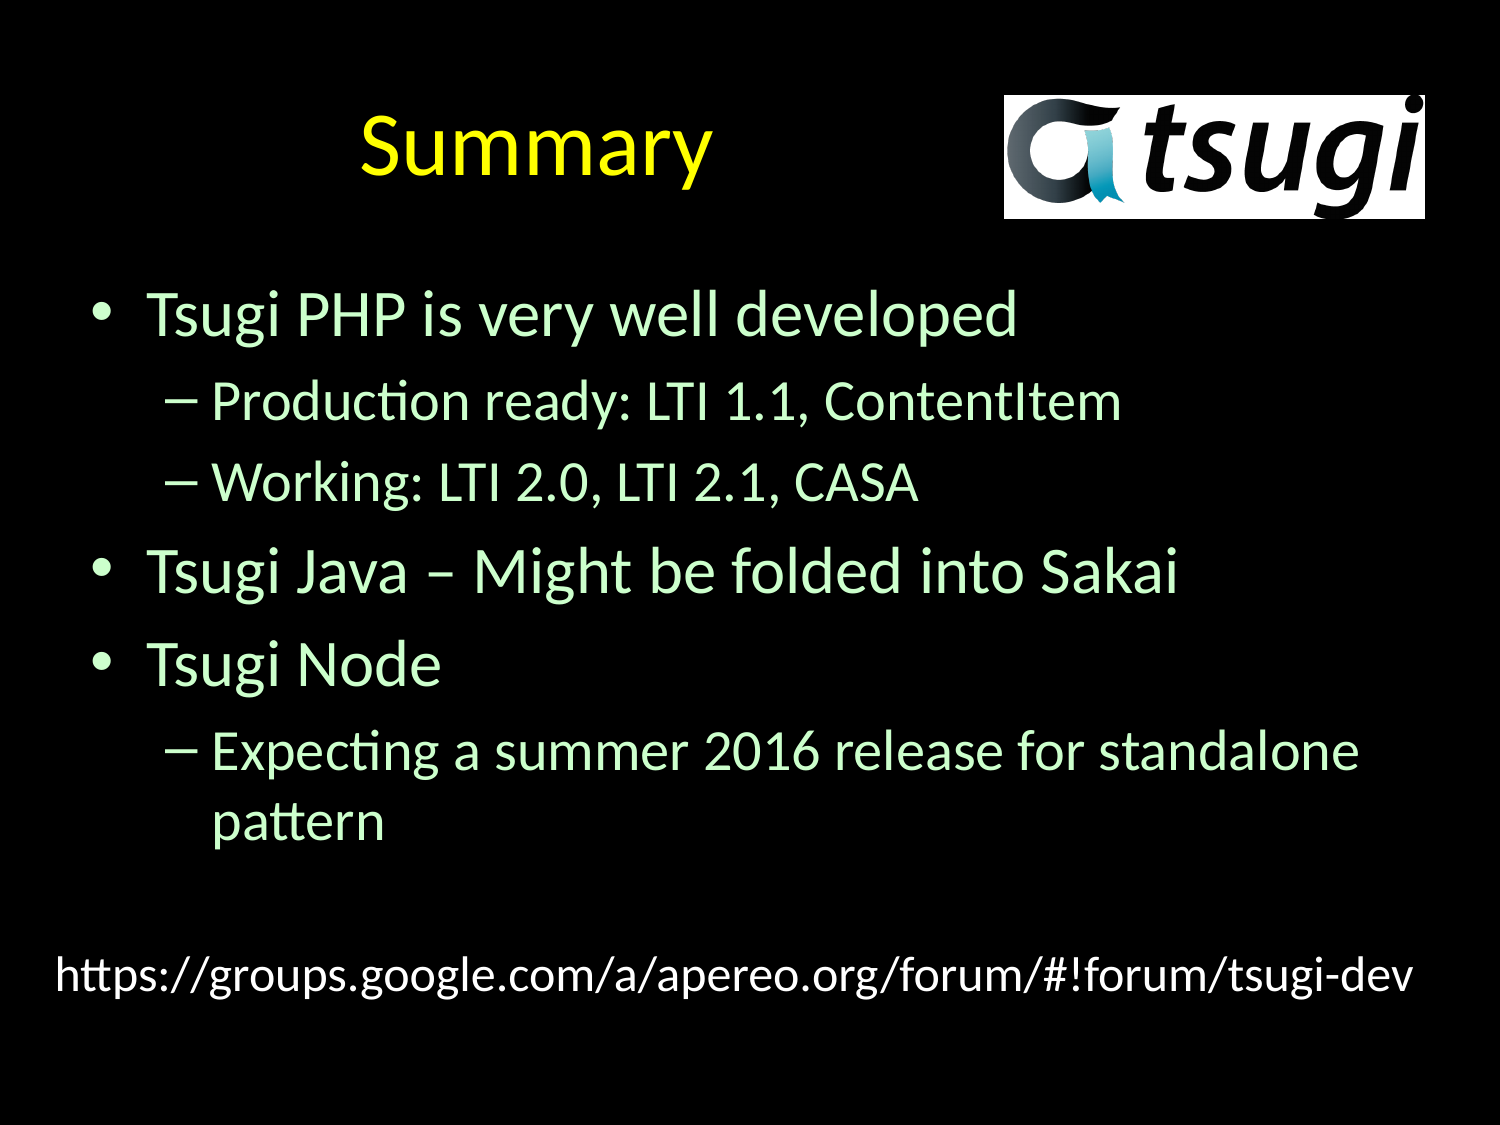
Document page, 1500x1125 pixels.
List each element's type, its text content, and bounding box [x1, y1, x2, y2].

picture [1003, 94, 1426, 220]
title Summary [75, 44, 1000, 233]
text_box https://groups.google.com/a/apereo.org/forum/#!forum/tsugi-dev [39, 933, 1465, 1009]
list Tsugi PHP is very well developed Production ready: LTI 1.1, ContentItem Working: LTI 2.0, LTI 2.1, CASA Tsugi Java – Might be folded into Sakai Tsugi Node Expecting a summer 2016 release for standalone pattern [75, 262, 1425, 913]
